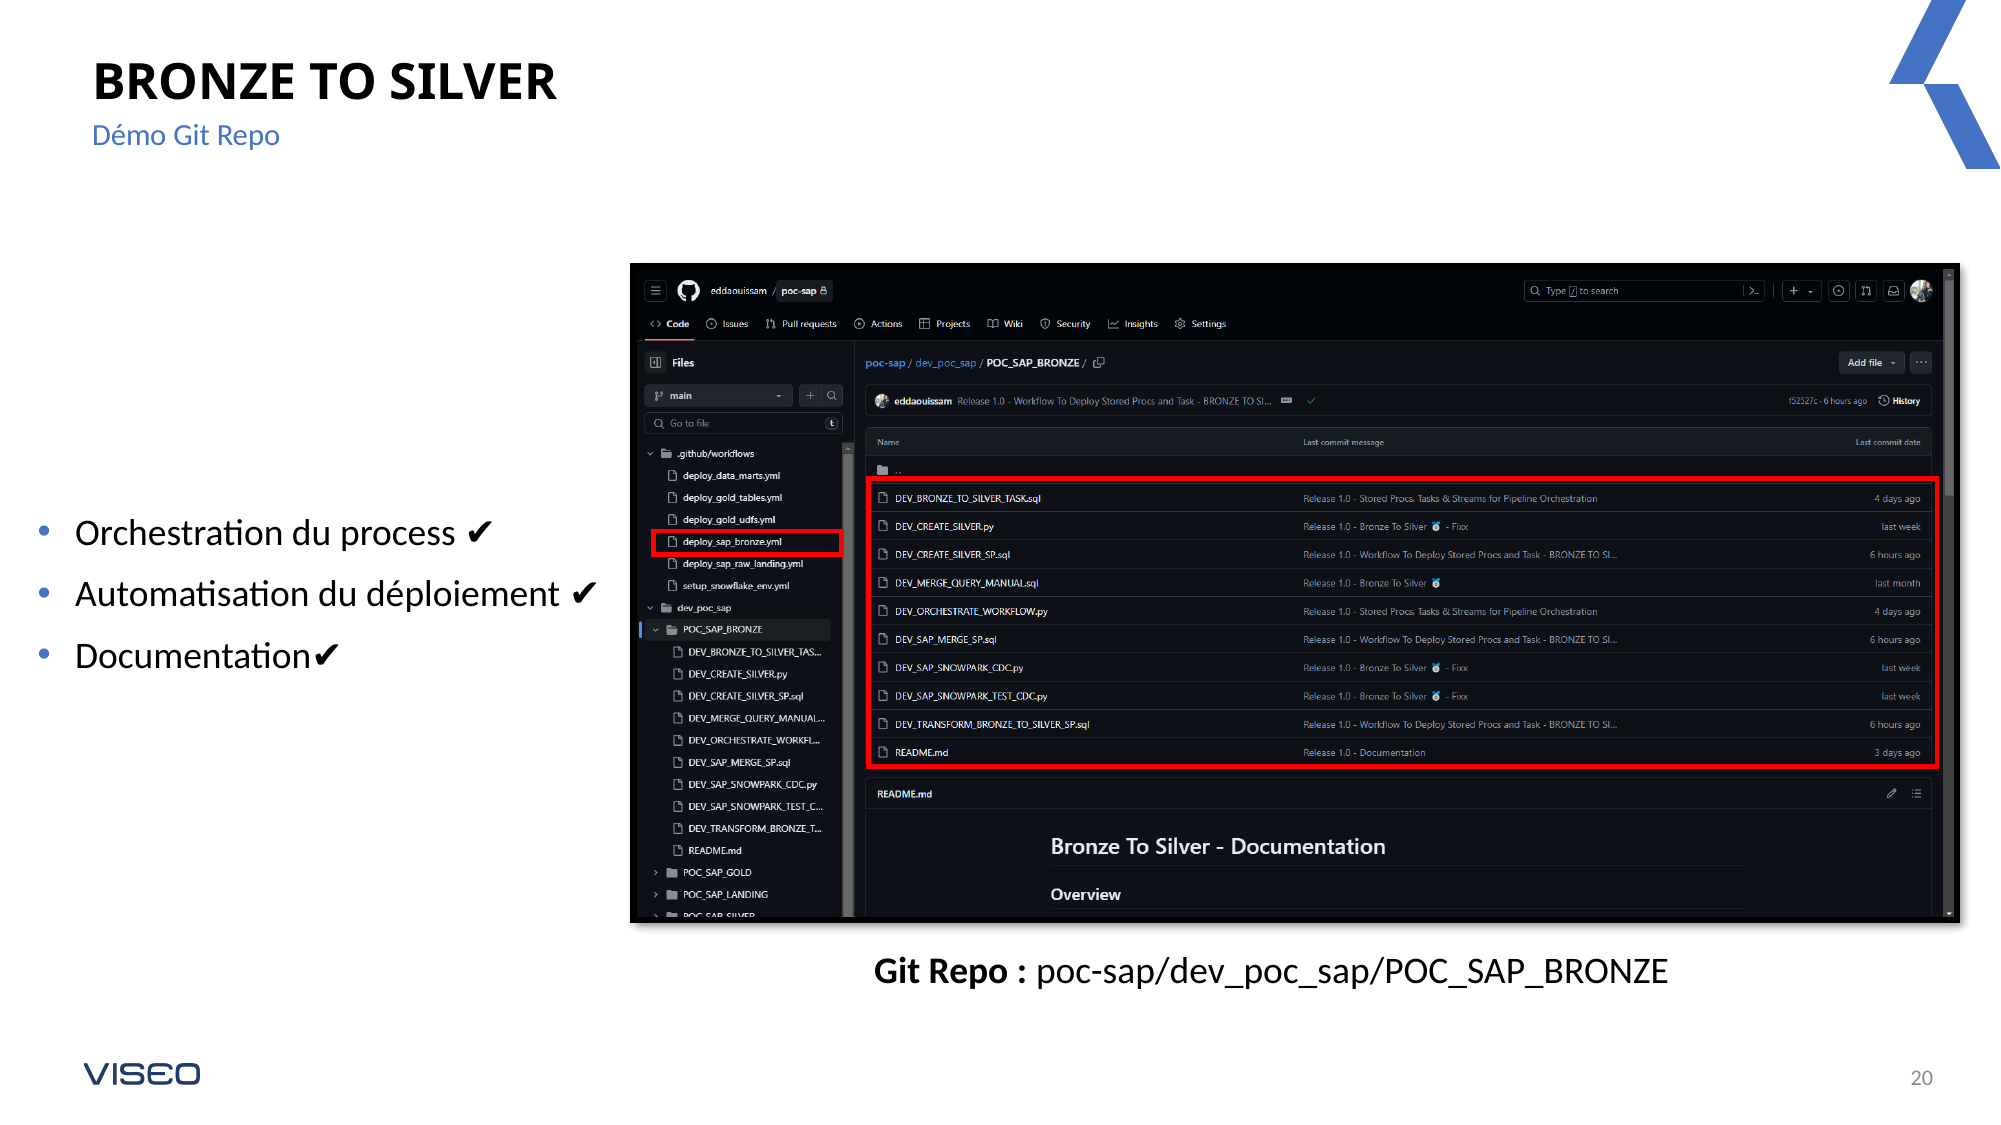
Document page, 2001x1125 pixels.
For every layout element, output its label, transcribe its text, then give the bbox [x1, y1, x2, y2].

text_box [636, 269, 1954, 917]
list Démo Git Repo [92, 114, 1908, 152]
text_box Orchestration du process ✔️ Automatisation du déploiement ✔️ Documentation✔️ [23, 500, 636, 684]
picture [1889, 0, 2000, 169]
picture [83, 1063, 200, 1086]
title BRONZE TO SILVER [92, 48, 1908, 110]
text_box Git Repo : poc-sap/dev_poc_sap/POC_SAP_BRONZE [771, 938, 1772, 1044]
slide_number 20 [1893, 1063, 1934, 1091]
